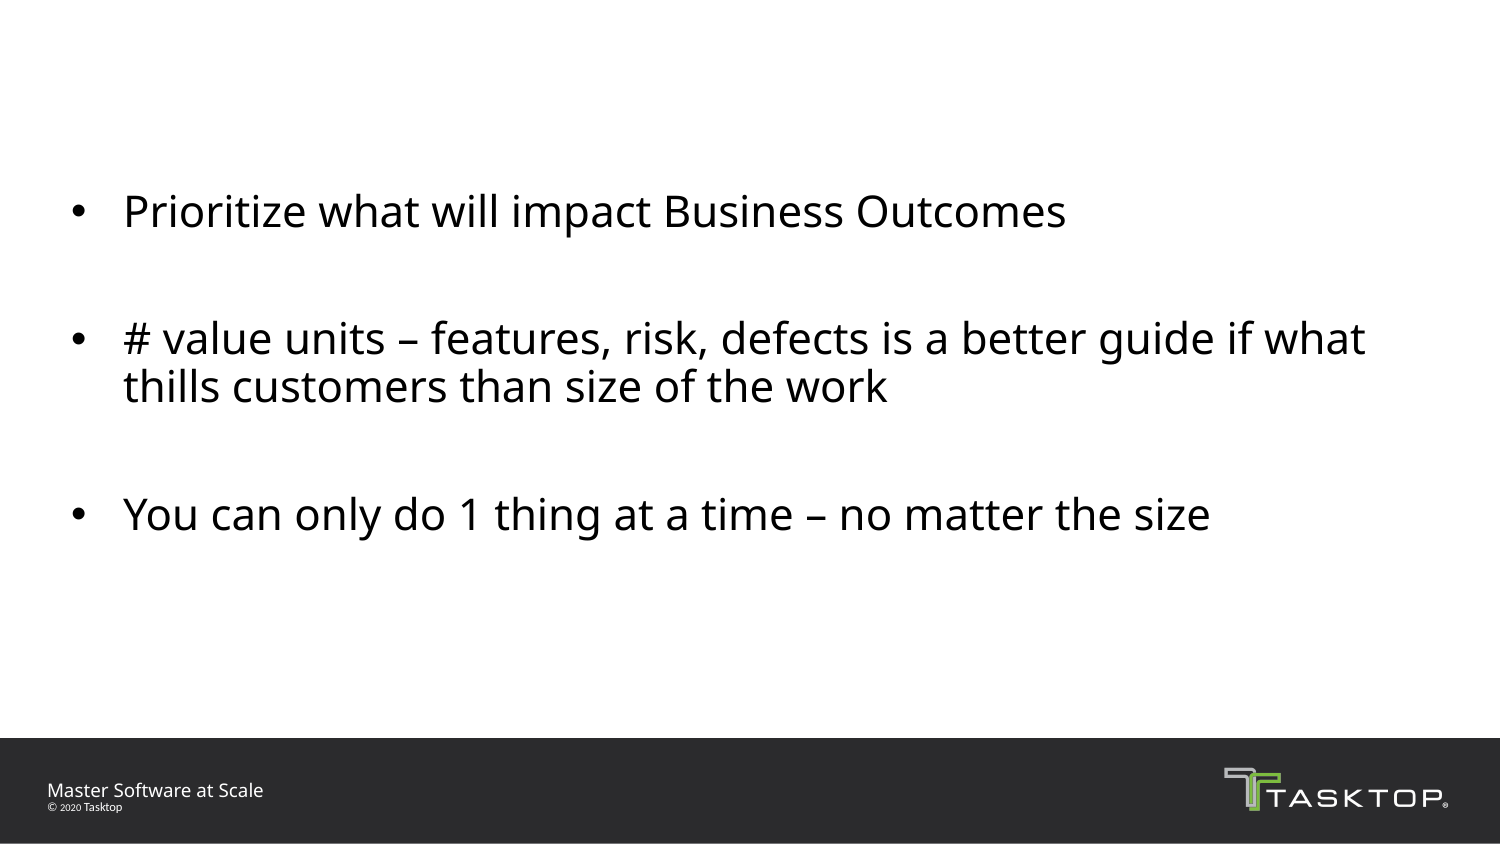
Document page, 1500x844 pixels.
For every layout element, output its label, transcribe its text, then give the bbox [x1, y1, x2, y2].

list Prioritize what will impact Business Outcomes # value units – features, risk, defects is a better guide if what thills customers than size of the work You can only do 1 thing at a time – no matter the size [48, 183, 1445, 720]
picture [1203, 730, 1471, 844]
